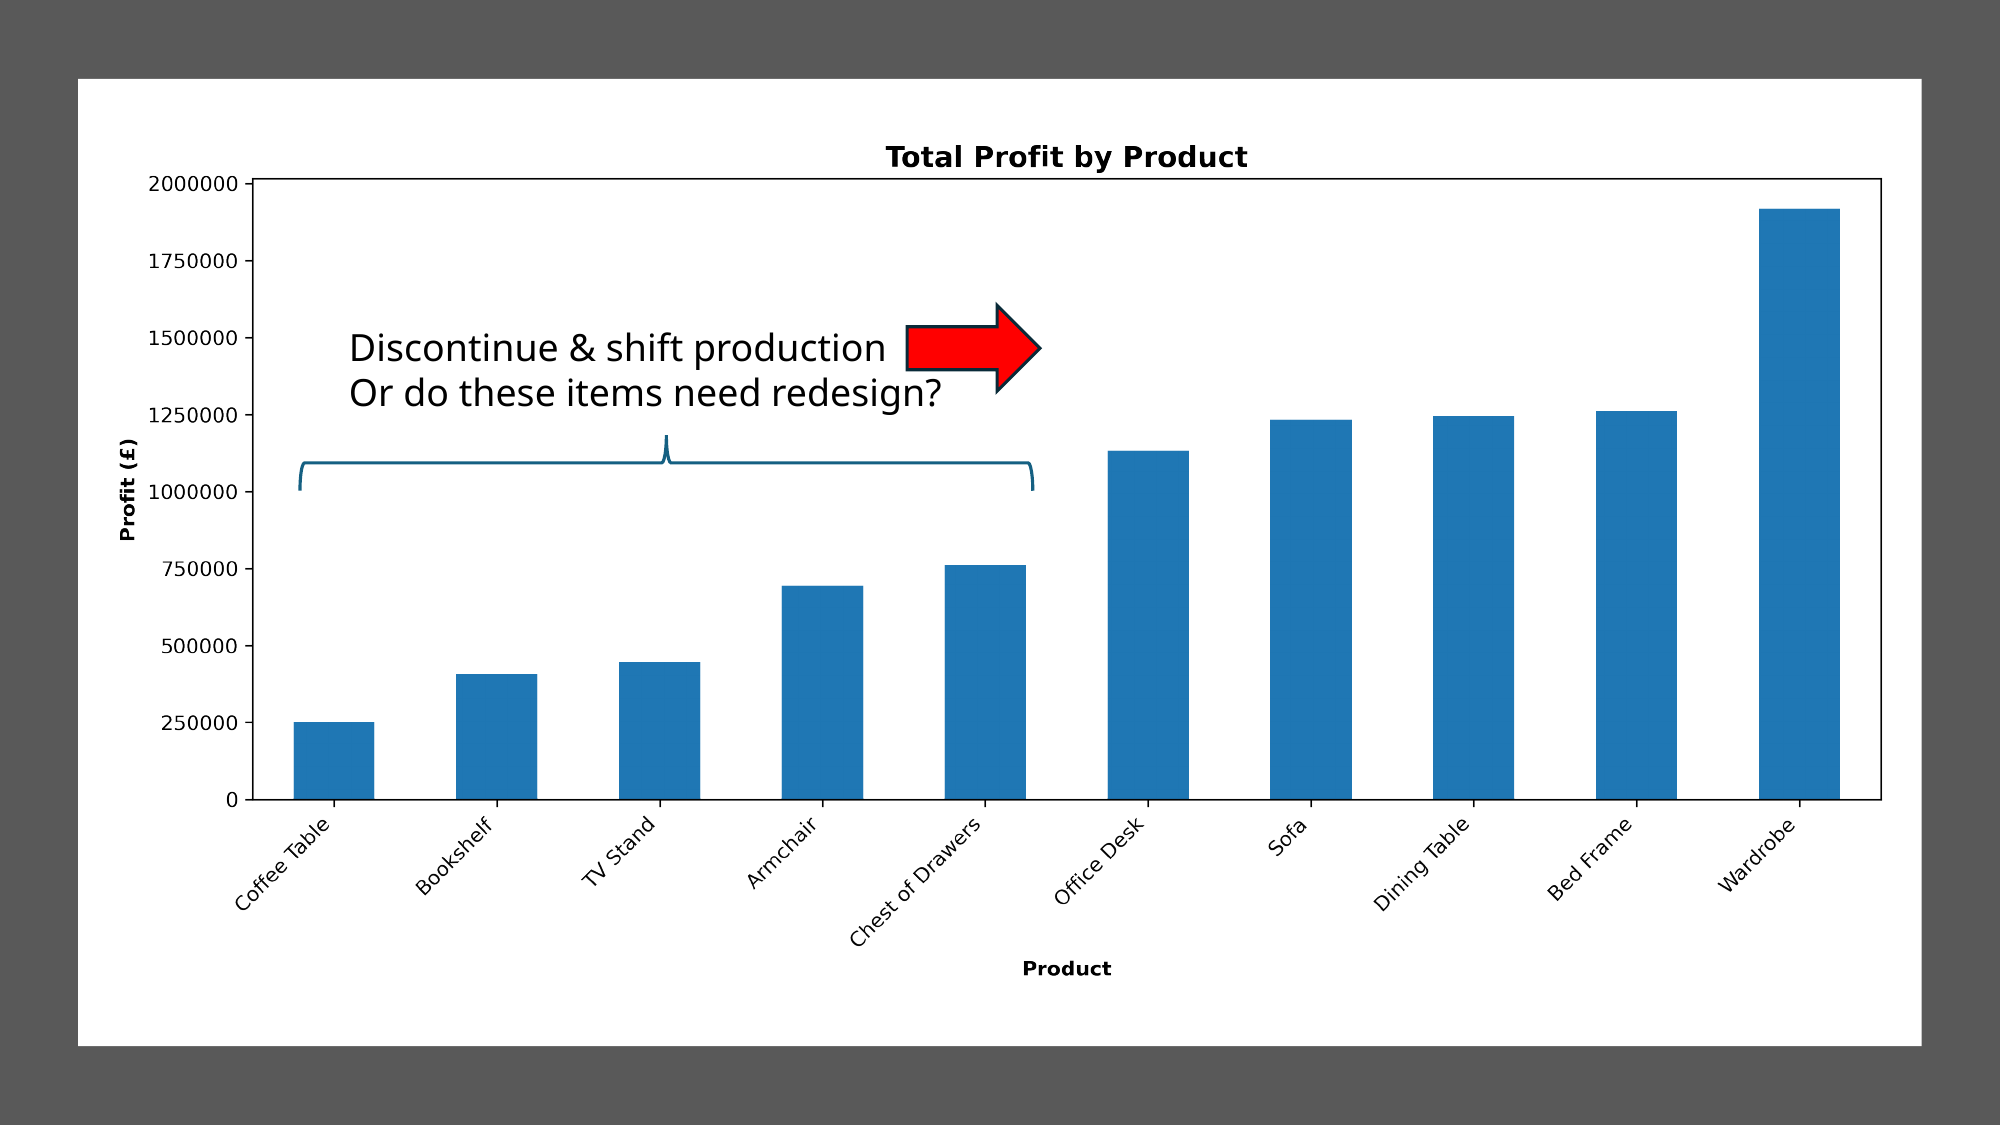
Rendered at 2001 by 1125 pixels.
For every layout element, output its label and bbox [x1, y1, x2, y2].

picture [104, 130, 1895, 995]
text_box [0, 0, 2000, 1125]
text_box [77, 77, 1923, 1048]
